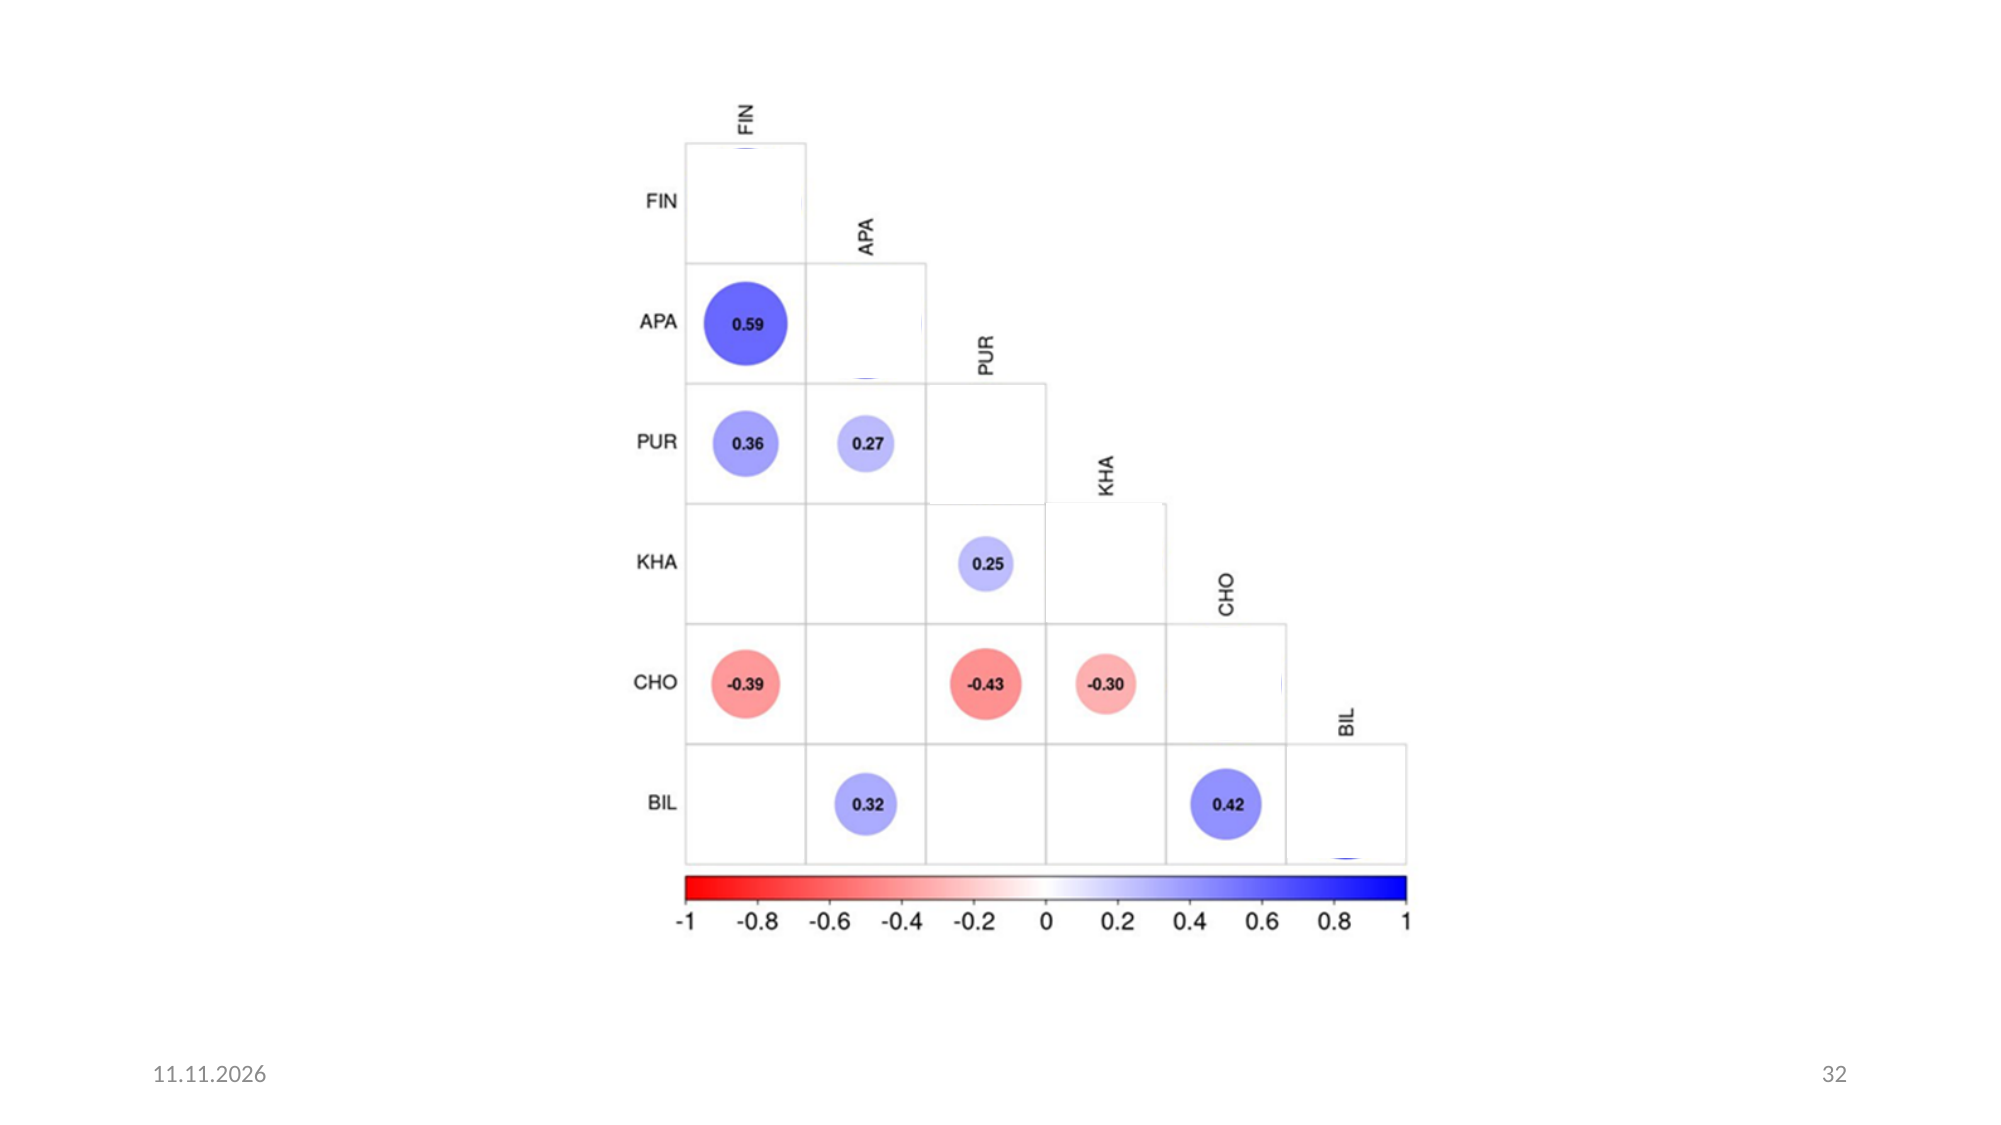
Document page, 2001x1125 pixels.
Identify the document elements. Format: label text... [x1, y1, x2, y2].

picture [587, 97, 1507, 944]
slide_number 32 [1412, 1042, 1863, 1103]
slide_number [137, 1042, 588, 1103]
